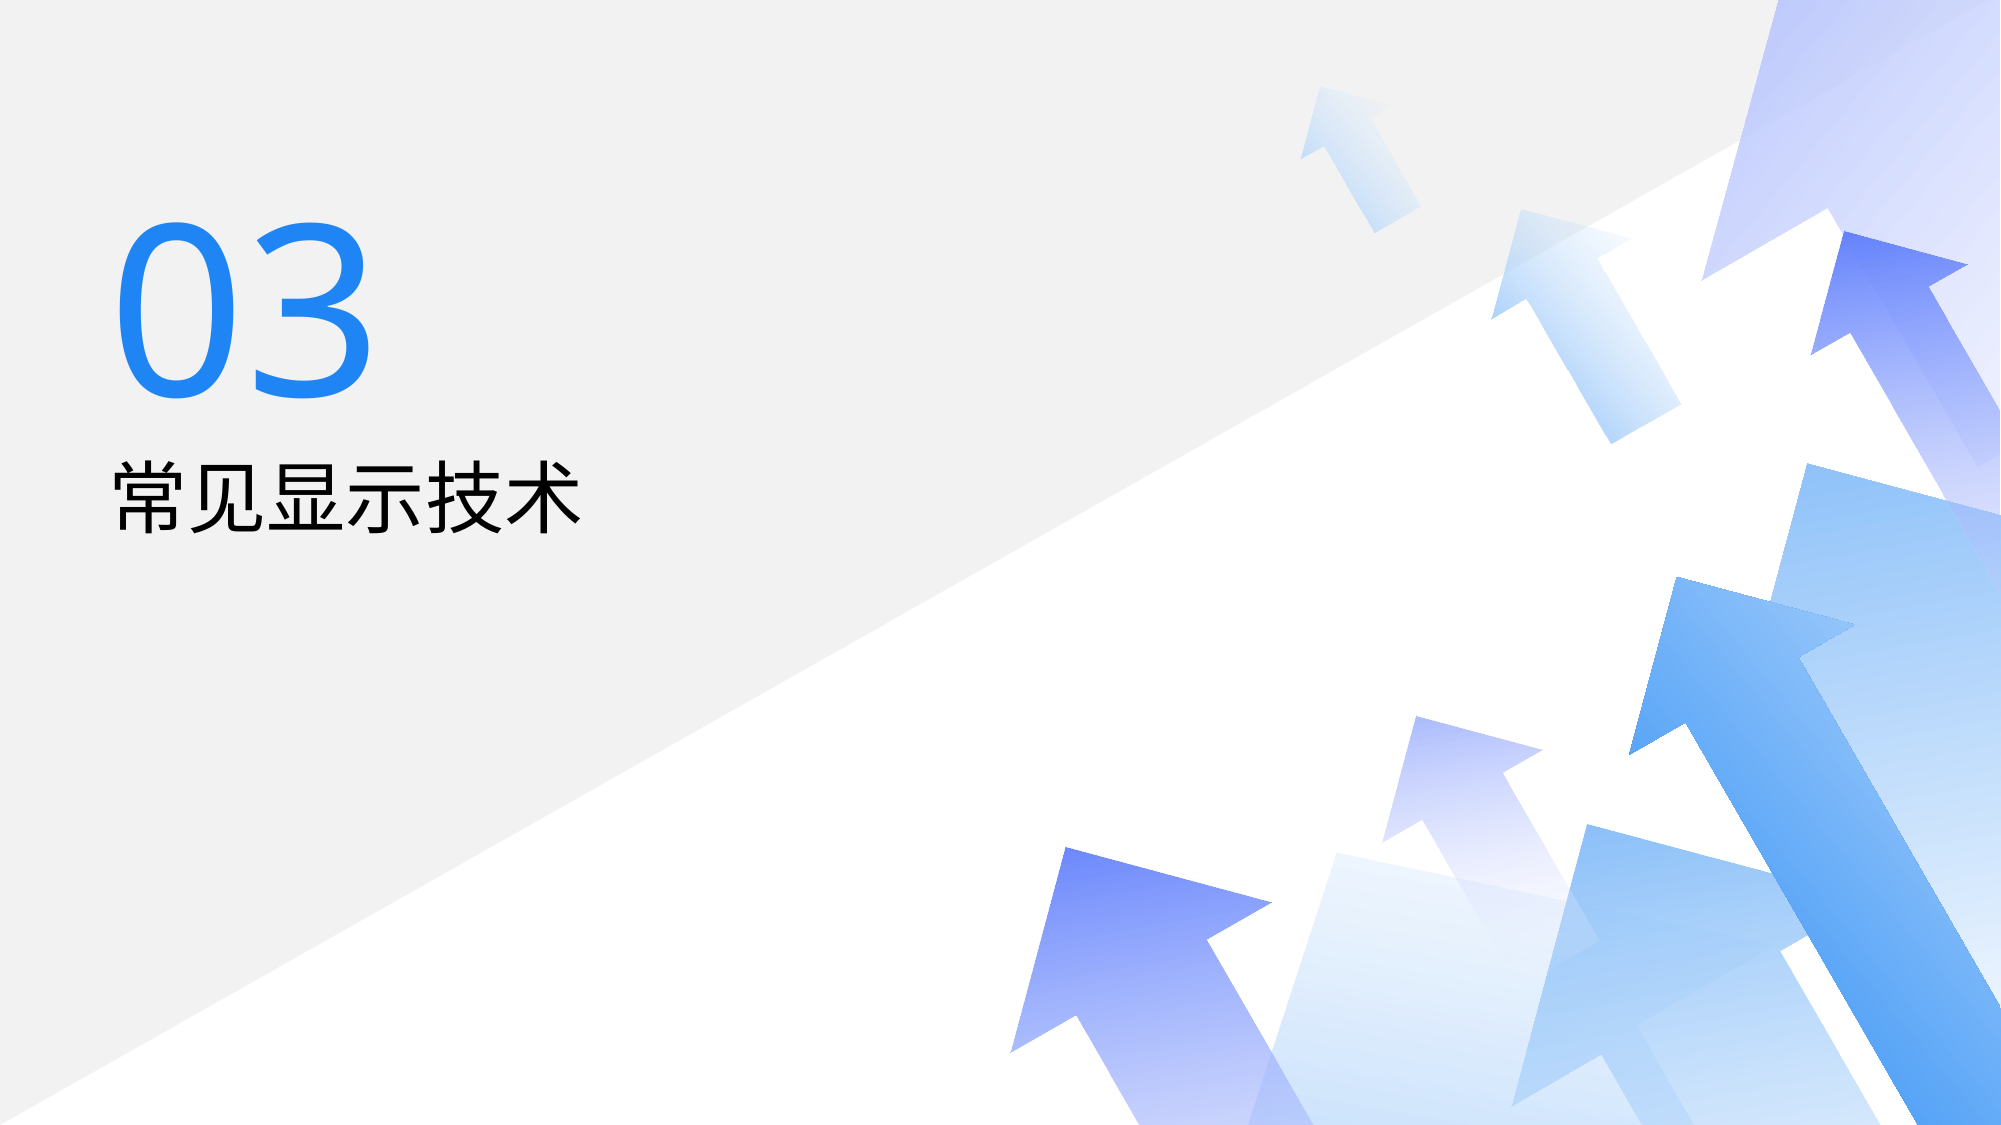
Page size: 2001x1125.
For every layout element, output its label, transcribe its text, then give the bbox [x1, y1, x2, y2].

text_box [0, 0, 934, 1125]
text_box 常见显示技术 [108, 448, 934, 785]
text_box 03 [108, 157, 444, 445]
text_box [934, 0, 2000, 1125]
